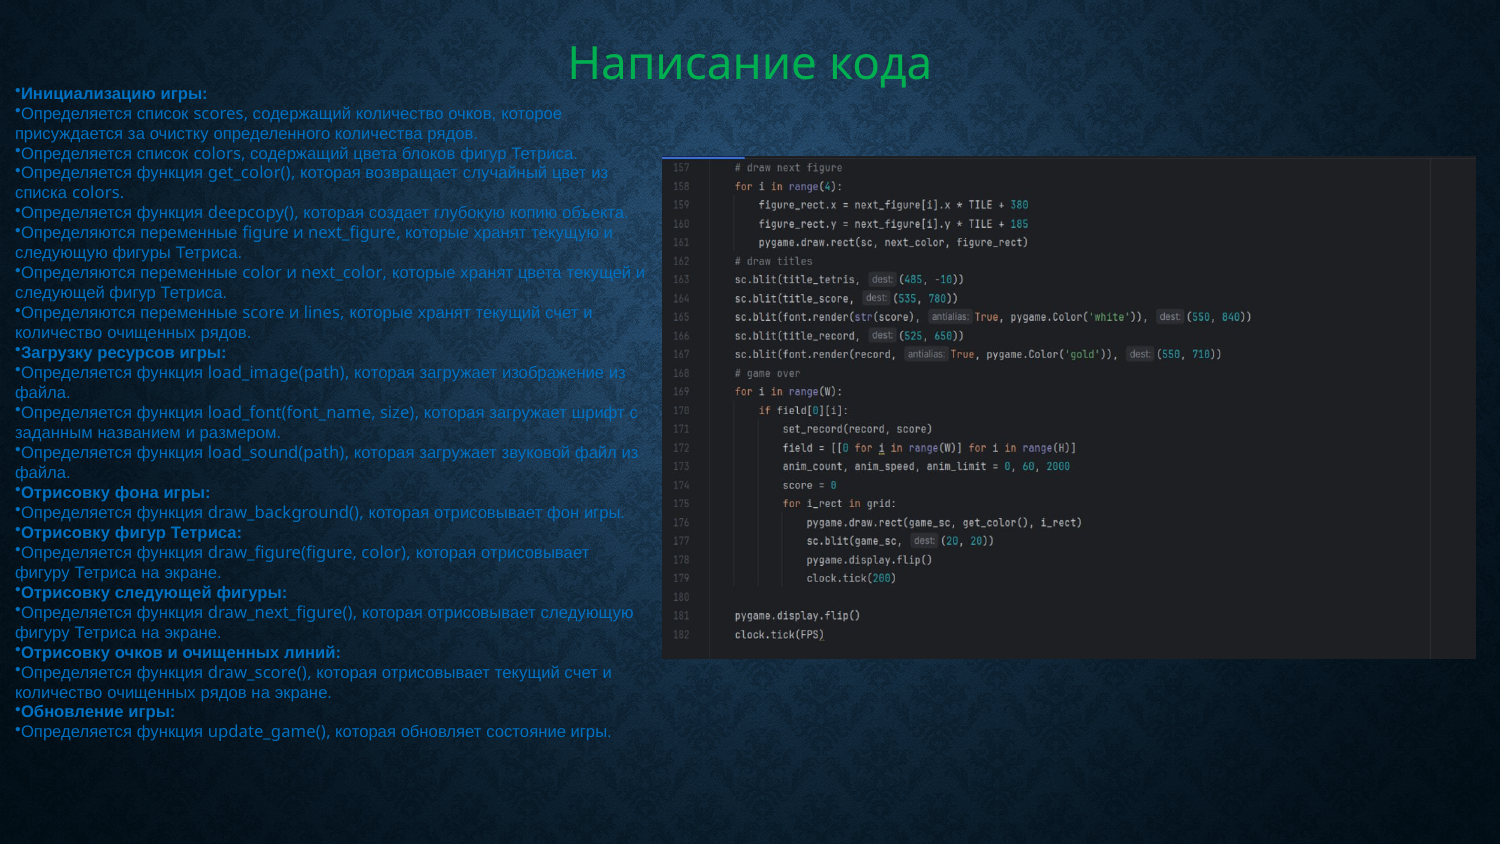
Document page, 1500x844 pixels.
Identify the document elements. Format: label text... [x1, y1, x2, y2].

text_box Инициализацию игры: Определяется список scores, содержащий количество очков, которое присуждается за очистку определенного количества рядов. Определяется список colors, содержащий цвета блоков фигур Тетриса. Определяется функция get_color(), которая возвращает случайный цвет из списка colors. Определяется функция deepcopy(), которая создает глубокую копию объекта. Определяются переменные figure и next_figure, которые хранят текущую и следующую фигуры Тетриса. Определяются переменные color и next_color, которые хранят цвета текущей и следующей фигур Тетриса. Определяются переменные score и lines, которые хранят текущий счет и количество очищенных рядов. Загрузку ресурсов игры: Определяется функция load_image(path), которая загружает изображение из файла. Определяется функция load_font(font_name, size), которая загружает шрифт с заданным названием и размером. Определяется функция load_sound(path), которая загружает звуковой файл из файла. Отрисовку фона игры: Определяется функция draw_background(), которая отрисовывает фон игры. Отрисовку фигур Тетриса: Определяется функция draw_figure(figure, color), которая отрисовывает фигуру Тетриса на экране. Отрисовку следующей фигуры: Определяется функция draw_next_figure(), которая отрисовывает следующую фигуру Тетриса на экране. Отрисовку очков и очищенных линий: Определяется функция draw_score(), которая отрисовывает текущий счет и количество очищенных рядов на экране. Обновление игры: Определяется функция update_game(), которая обновляет состояние игры. [0, 75, 663, 769]
picture [661, 156, 1476, 660]
text_box Написание кода [305, 18, 1195, 104]
